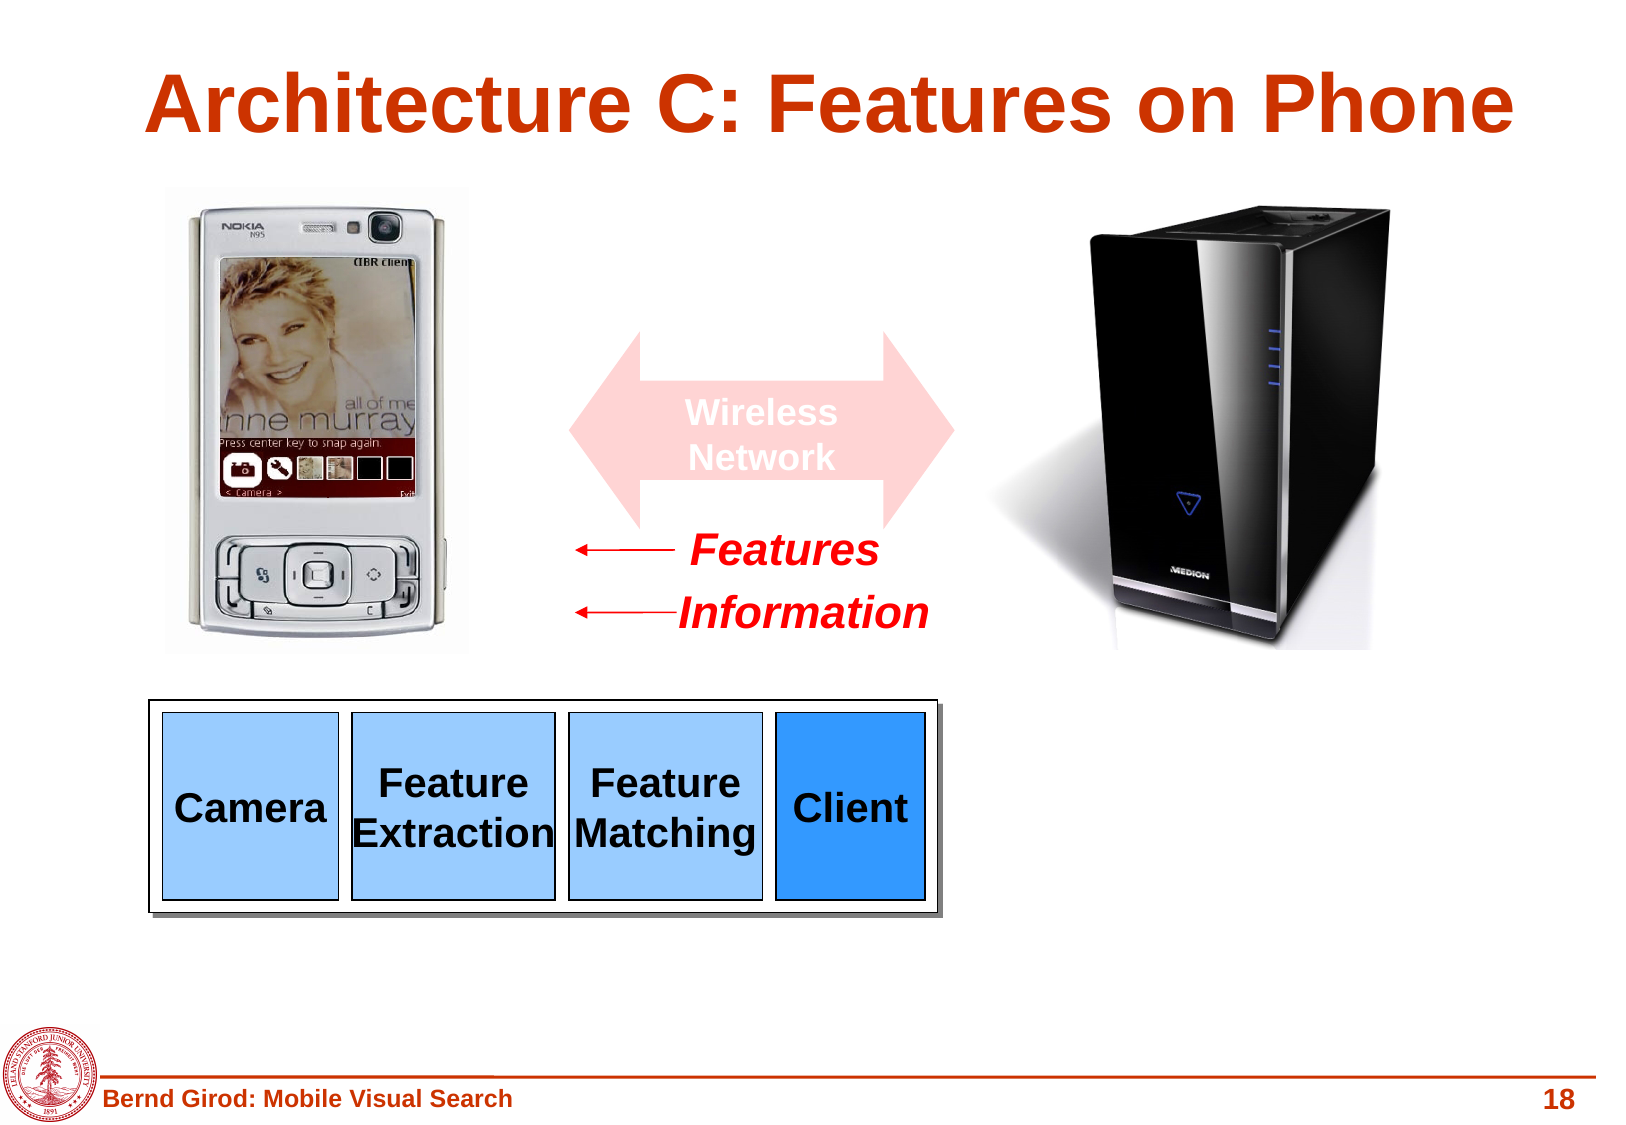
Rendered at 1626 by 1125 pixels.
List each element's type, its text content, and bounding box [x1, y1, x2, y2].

text_box Wireless Network [568, 331, 955, 530]
text_box [574, 543, 674, 557]
text_box Camera [162, 712, 339, 900]
picture [975, 199, 1409, 651]
text_box Feature Matching [568, 712, 763, 900]
picture [105, 187, 529, 654]
text_box Information [663, 574, 962, 650]
picture [0, 1024, 100, 1125]
text_box Features [674, 512, 926, 574]
text_box Client [775, 712, 925, 900]
title Architecture C: Features on Phone [121, 24, 1538, 157]
text_box [148, 699, 938, 913]
text_box Feature Extraction [352, 712, 556, 900]
text_box [574, 606, 663, 619]
